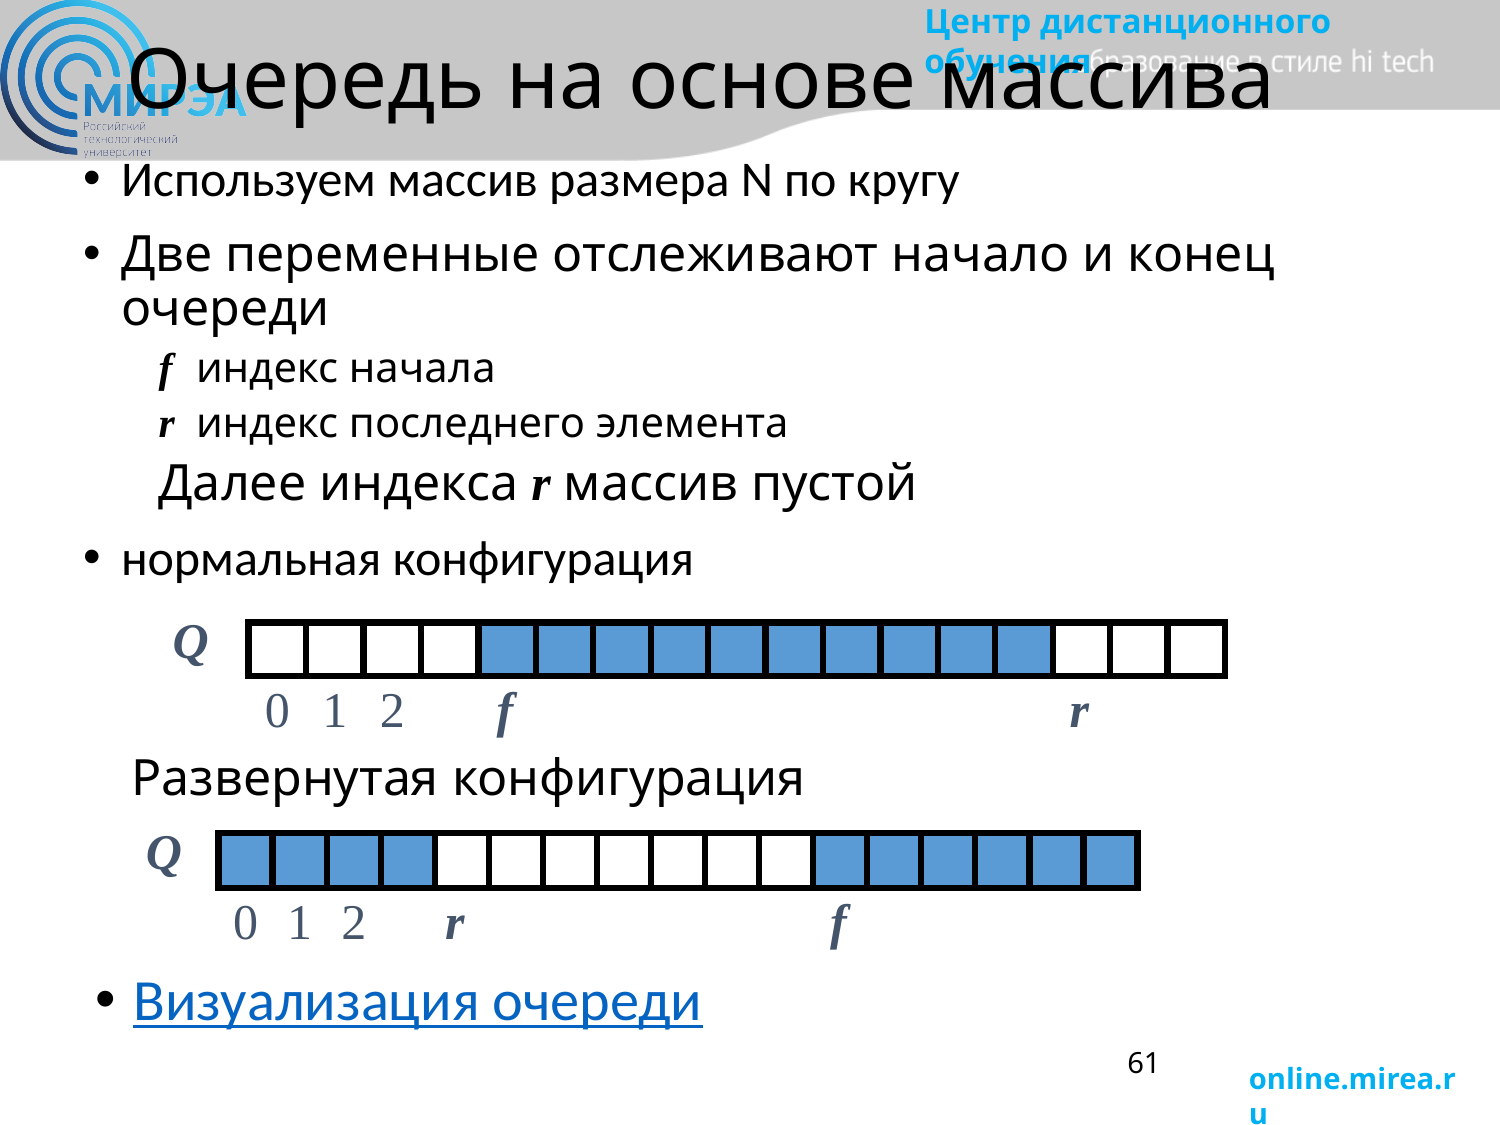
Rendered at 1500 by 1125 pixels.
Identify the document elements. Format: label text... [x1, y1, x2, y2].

text_box Развернутая конфигурация [68, 737, 869, 813]
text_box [137, 819, 1138, 956]
slide_number 61 [1112, 1037, 1425, 1113]
picture [0, 0, 247, 159]
text_box Визуализация очереди [81, 963, 911, 1051]
title Очередь на основе массива [111, 28, 1466, 165]
list Используем массив размера N по кругу Две переменные отслеживают начало и конец очереди f индекс начала r индекс последнего элемента Далее индекса r массив пустой нормальная конфигурация [68, 145, 1354, 510]
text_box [162, 609, 1225, 743]
